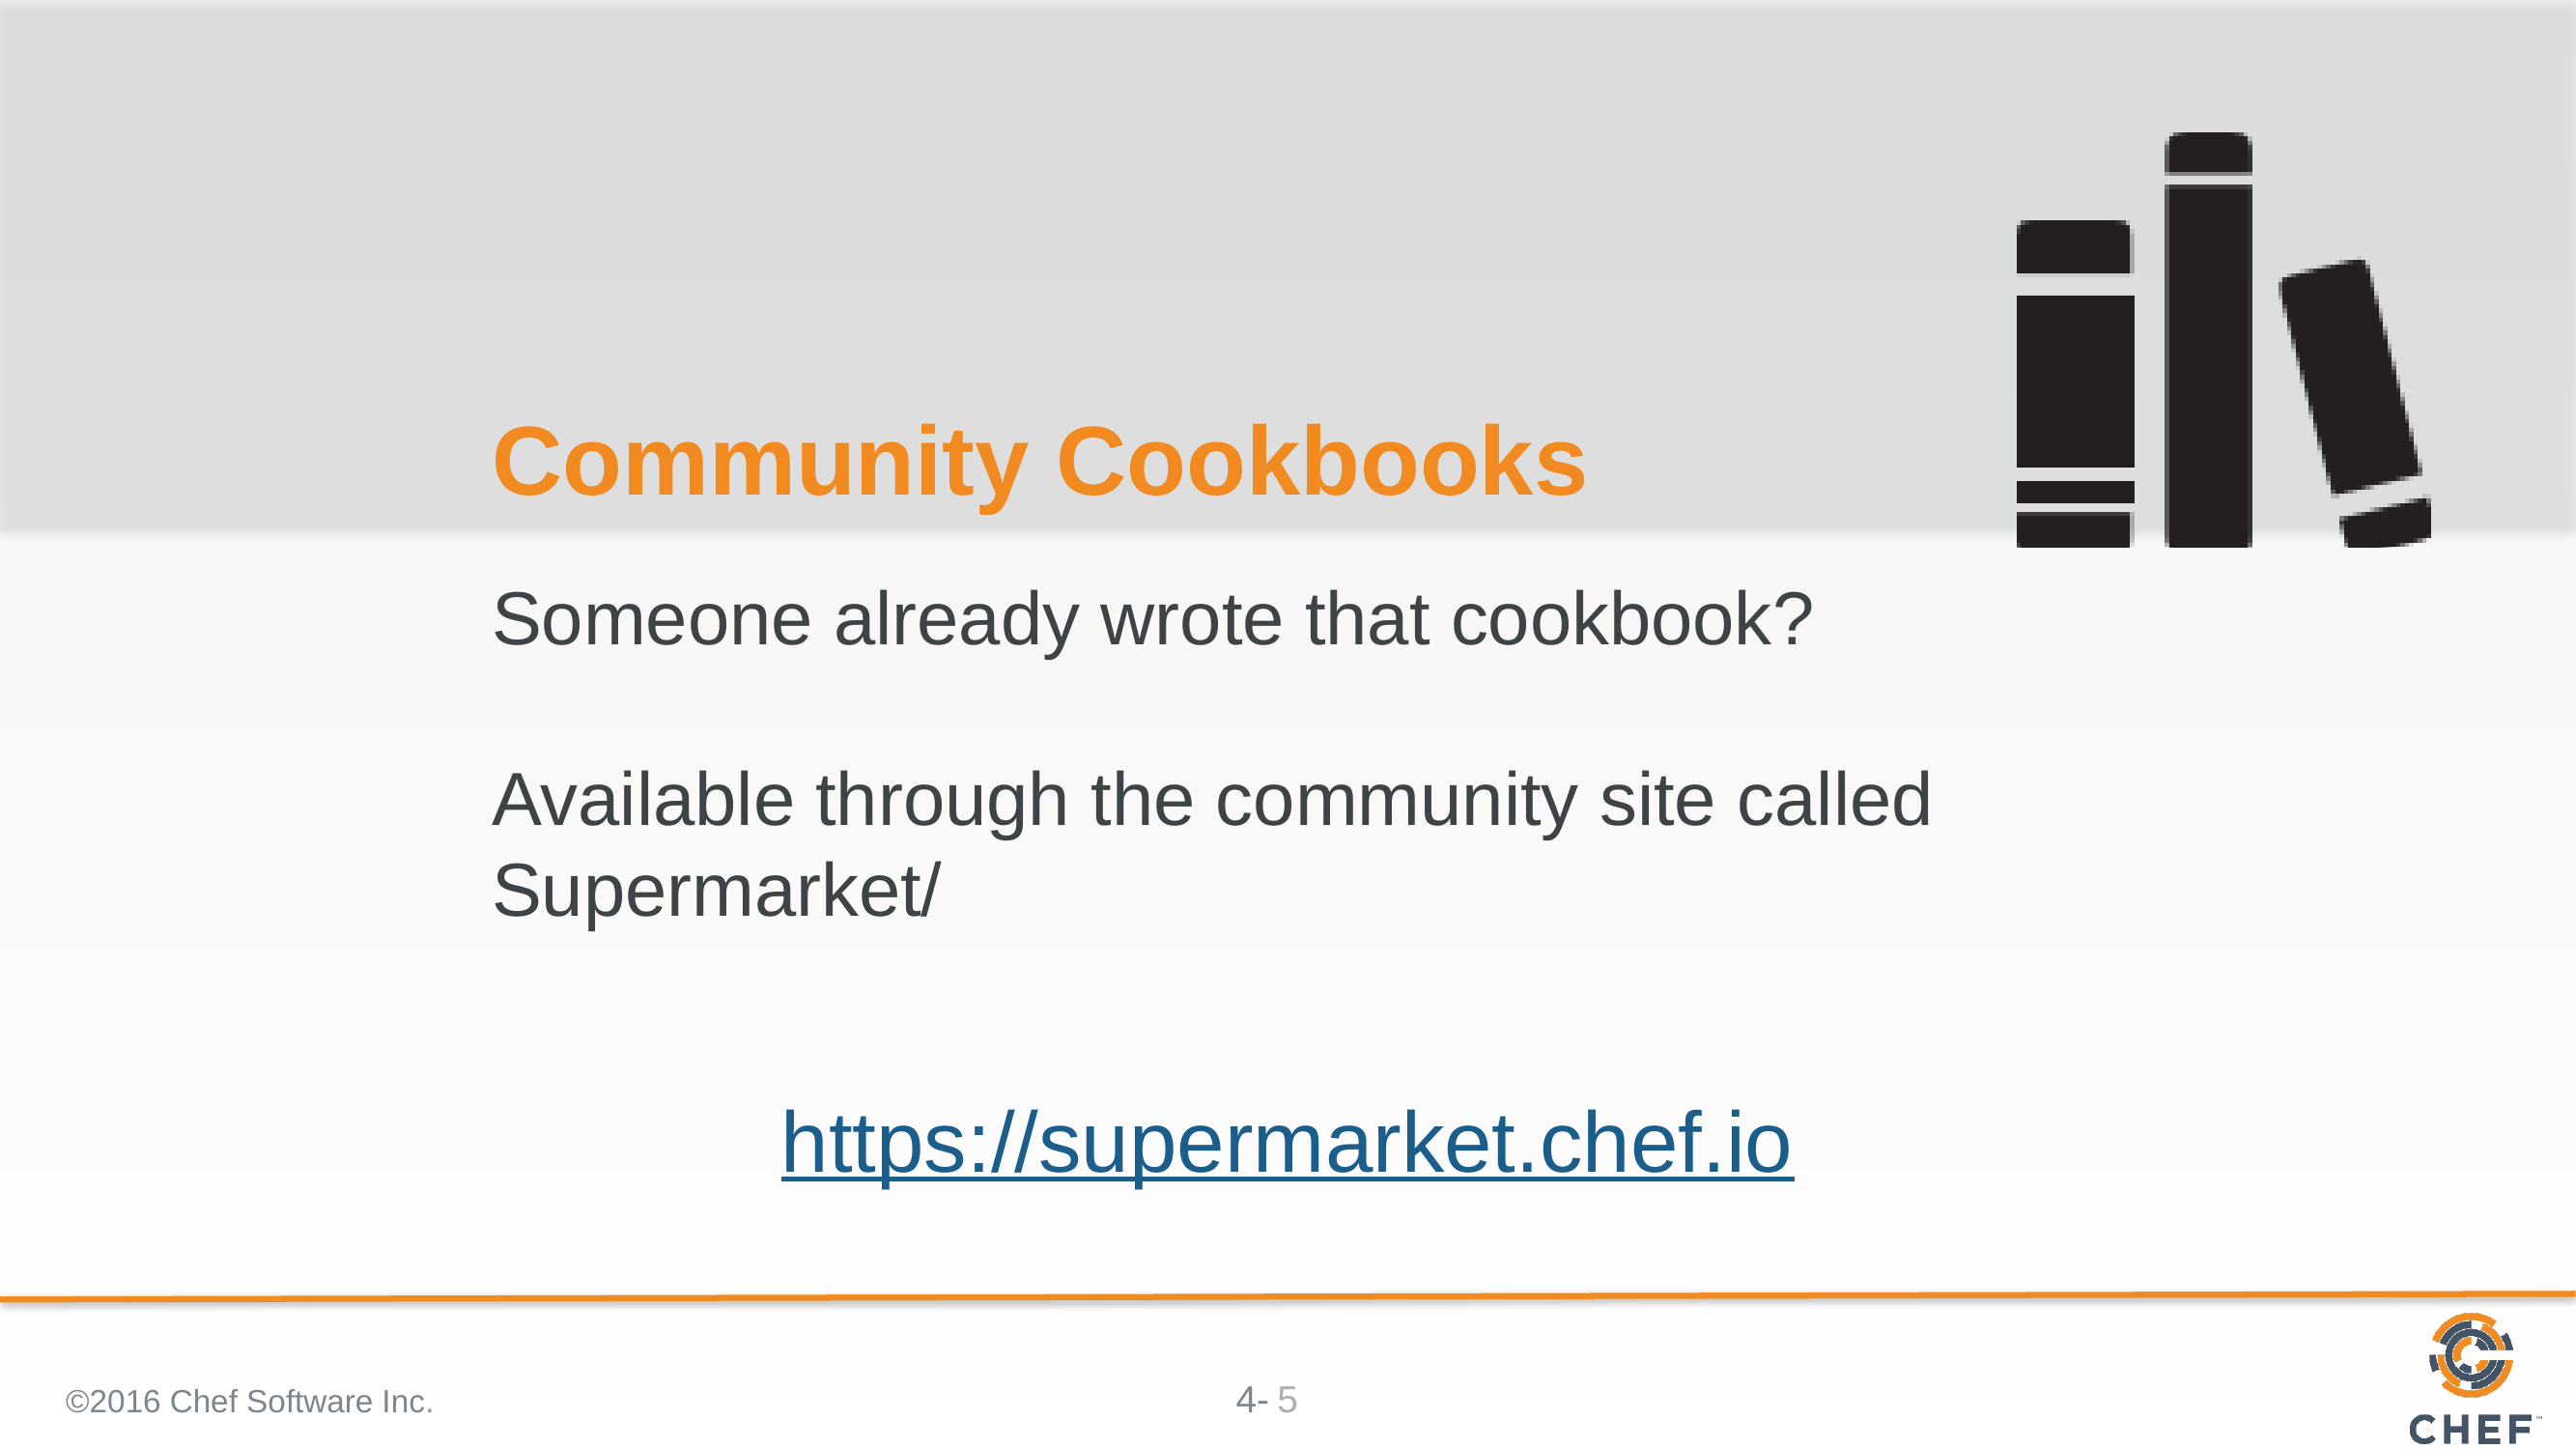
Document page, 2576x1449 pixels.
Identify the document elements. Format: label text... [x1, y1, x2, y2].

footer ©2016 Chef Software Inc. [51, 1359, 952, 1440]
title Community Cookbooks [477, 395, 2217, 531]
picture [2399, 1297, 2550, 1449]
subtitle Someone already wrote that cookbook? Available through the community site called Supermarket/ [477, 555, 2217, 1087]
list https://supermarket.chef.io [580, 1086, 1995, 1210]
slide_number 5 [998, 1359, 1578, 1437]
